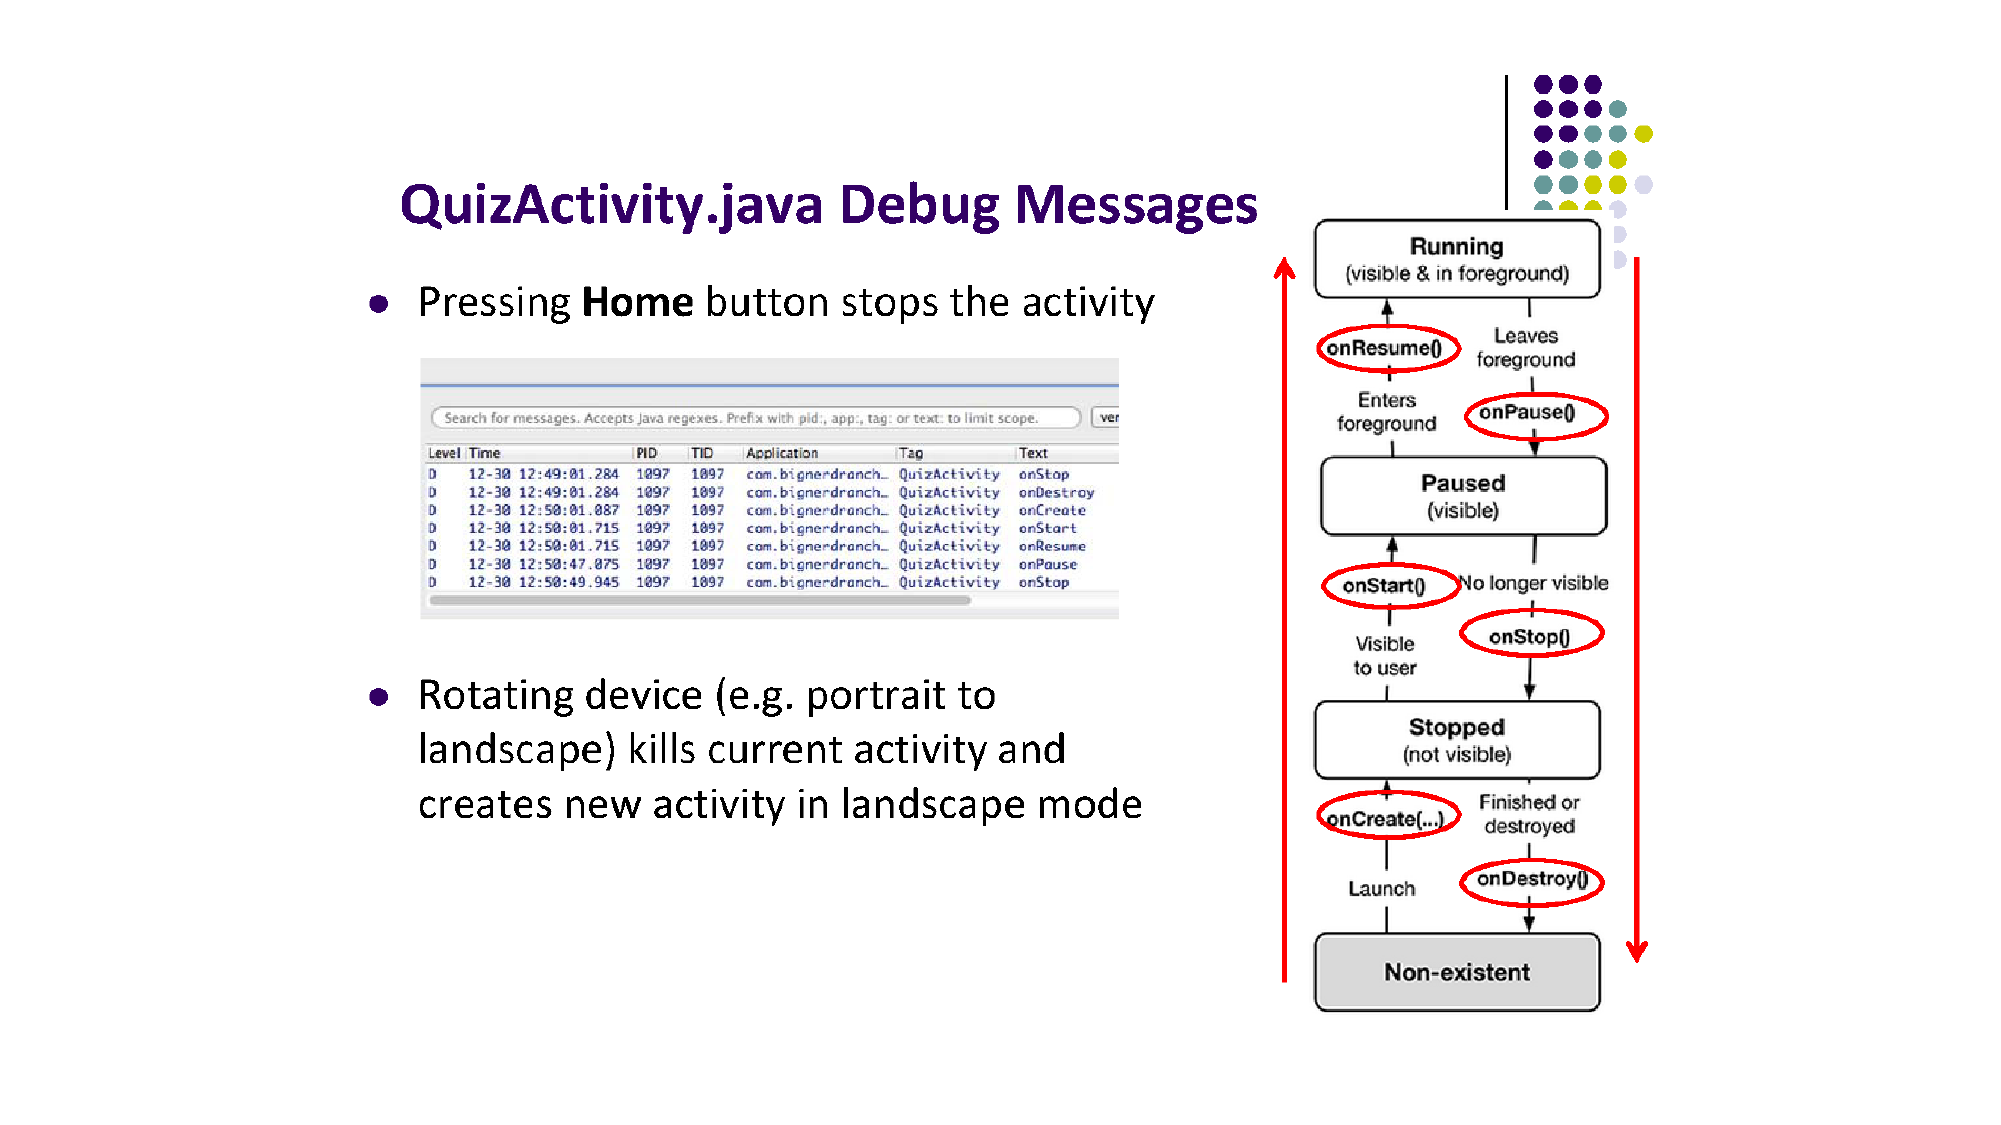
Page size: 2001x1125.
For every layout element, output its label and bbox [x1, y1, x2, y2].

picture [249, 0, 1750, 1125]
